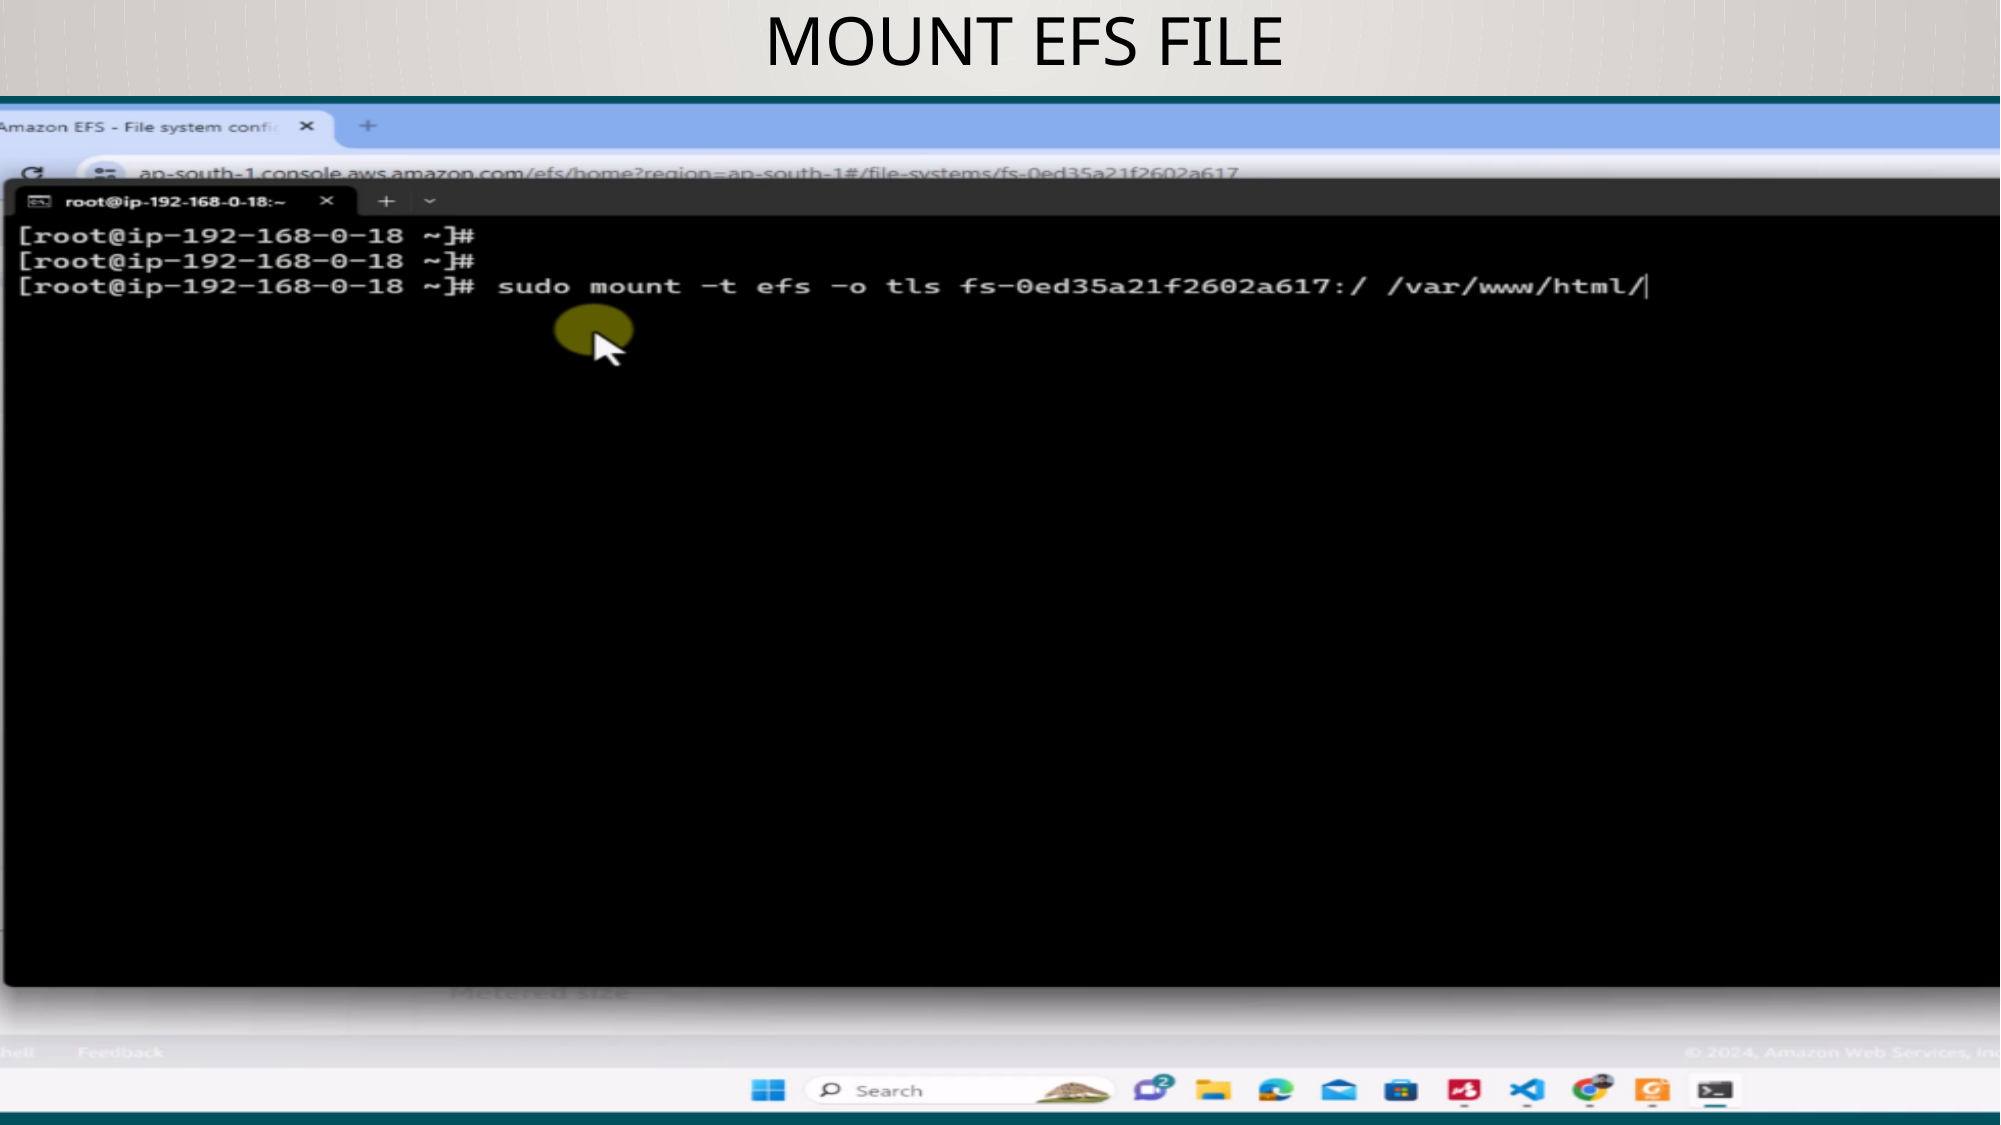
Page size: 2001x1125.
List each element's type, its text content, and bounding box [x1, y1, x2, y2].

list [0, 95, 2000, 1125]
title MOUNT EFS FILE [238, 0, 1814, 95]
